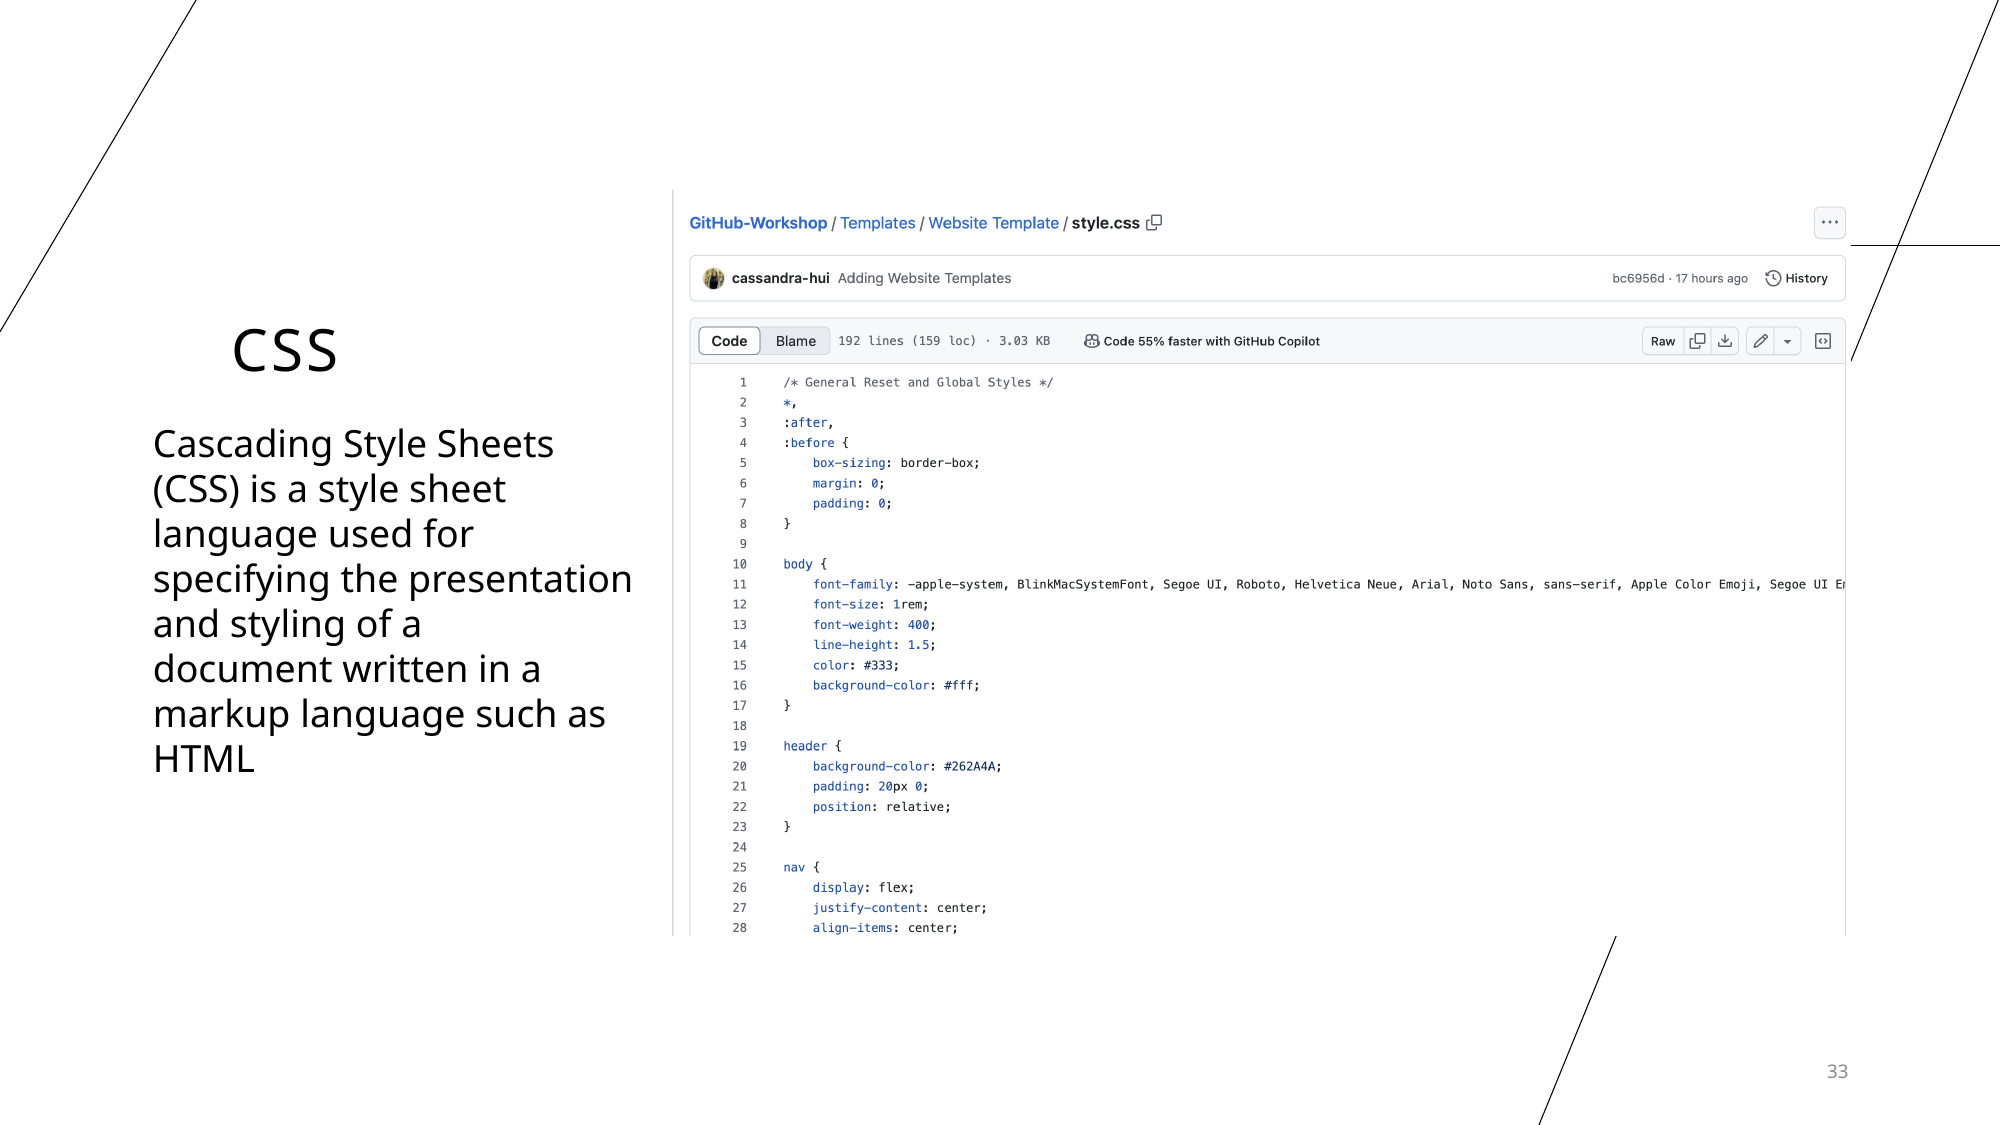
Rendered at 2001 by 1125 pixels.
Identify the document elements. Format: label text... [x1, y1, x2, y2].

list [672, 190, 1851, 936]
slide_number 33 [1701, 1042, 1864, 1103]
title css [216, 43, 1413, 392]
text_box Cascading Style Sheets (CSS) is a style sheet language used for specifying the presentation and styling of a document written in a markup language such as HTML [137, 412, 655, 788]
